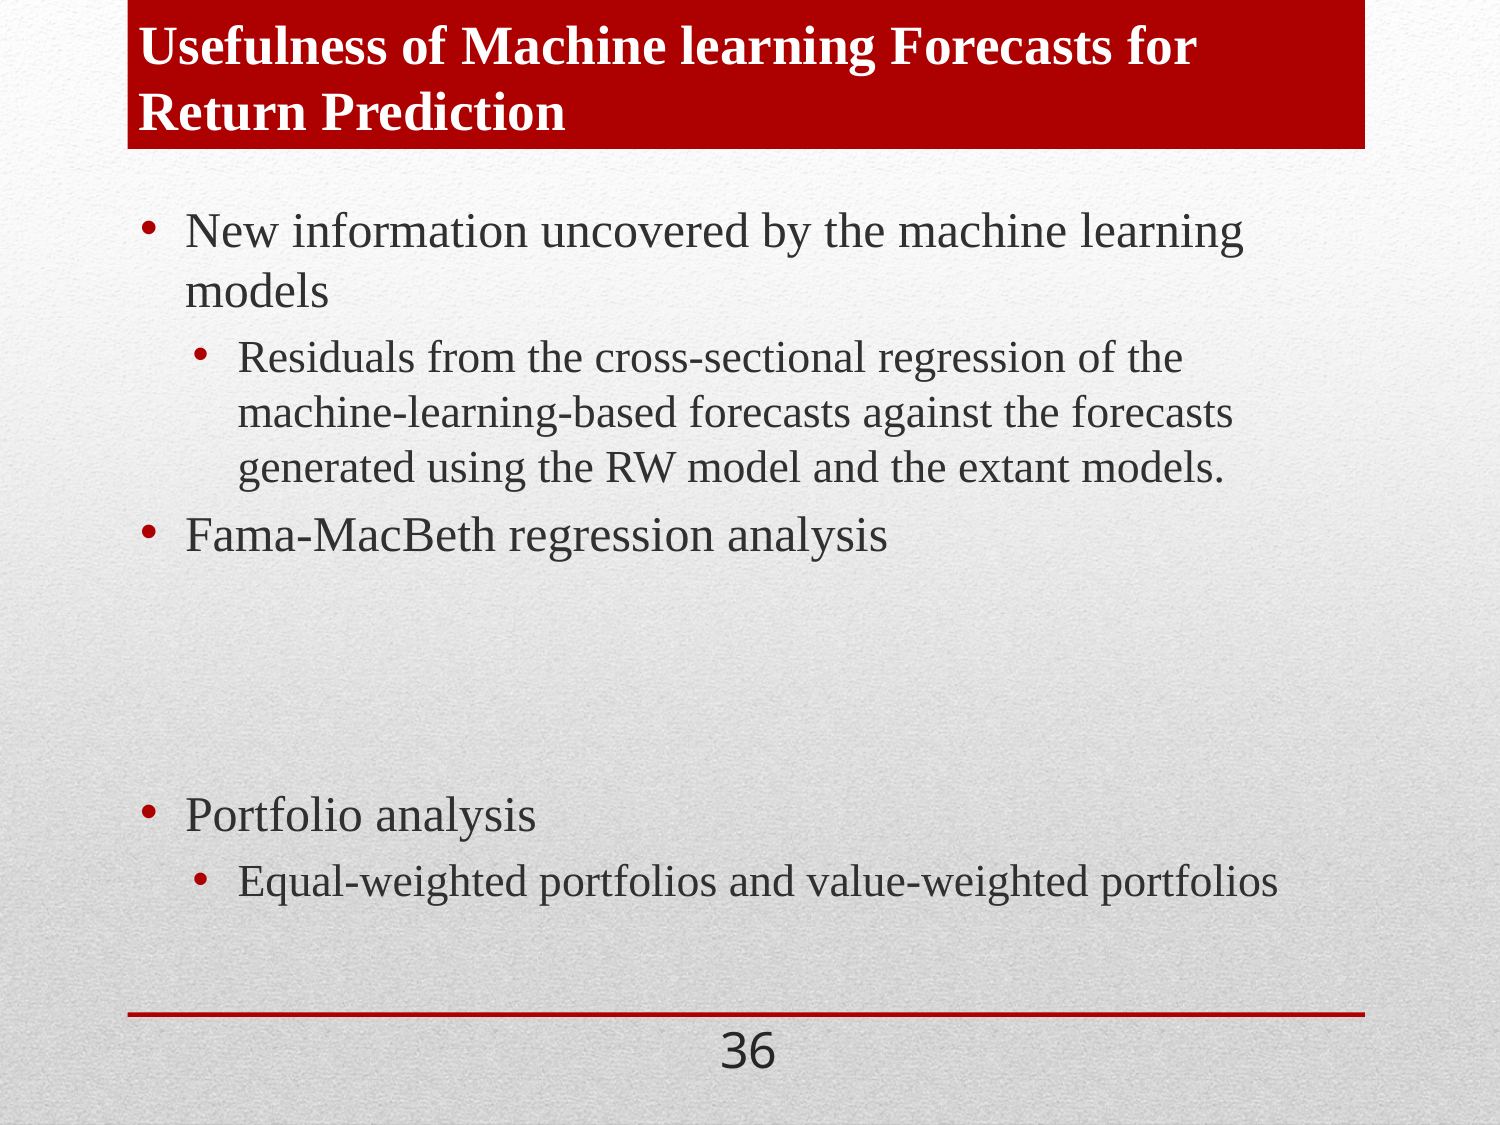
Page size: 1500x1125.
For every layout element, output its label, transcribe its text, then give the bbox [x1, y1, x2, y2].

title Usefulness of Machine learning Forecasts for Return Prediction [123, 0, 1365, 149]
slide_number 36 [667, 1023, 793, 1084]
list New information uncovered by the machine learning models Residuals from the cross-sectional regression of the machine-learning-based forecasts against the forecasts generated using the RW model and the extant models. Fama-MacBeth regression analysis Portfolio analysis Equal-weighted portfolios and value-weighted portfolios [125, 160, 1365, 1013]
